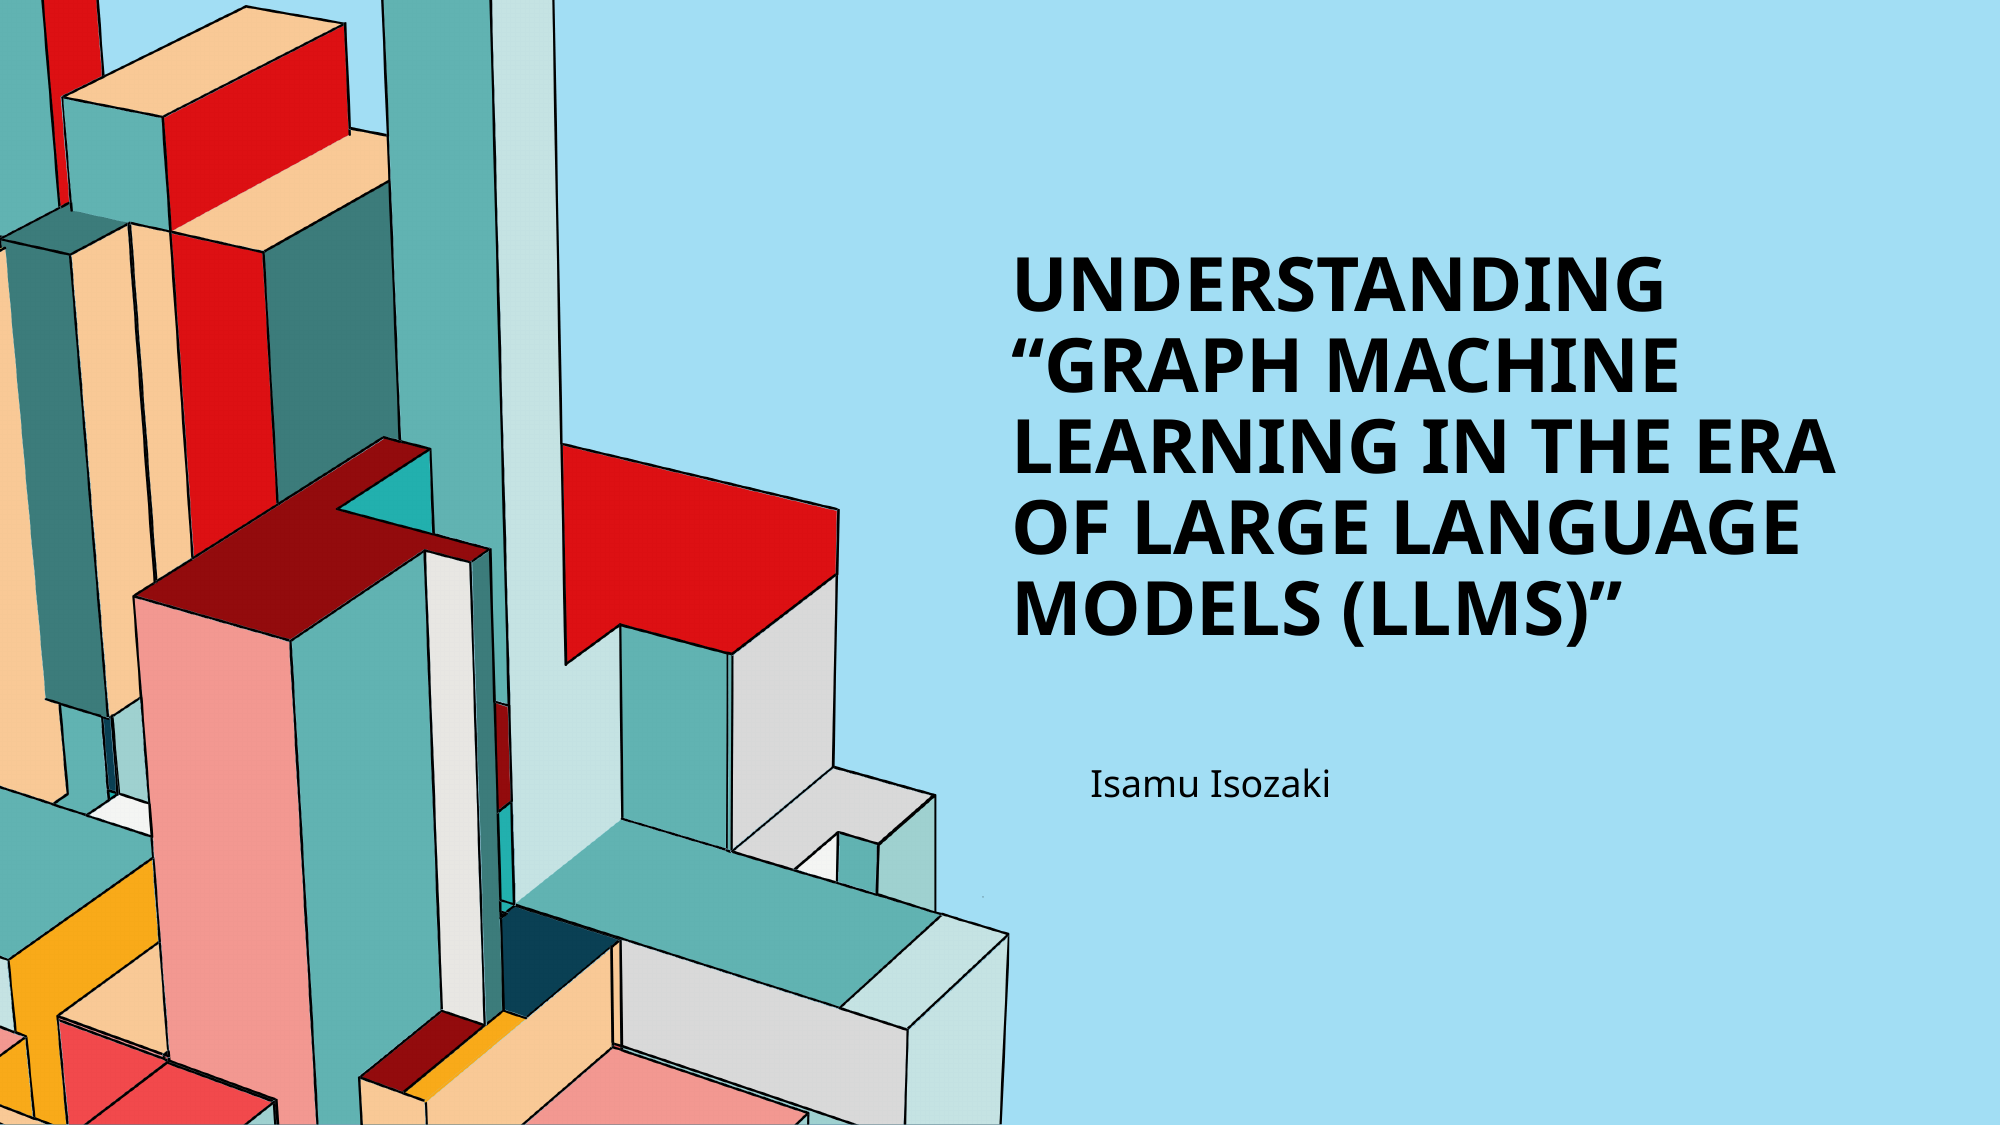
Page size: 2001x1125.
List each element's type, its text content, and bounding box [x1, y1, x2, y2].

picture [0, 0, 1010, 1125]
text_box Isamu Isozaki [1075, 753, 1347, 813]
title Understanding “Graph Machine Learning in the Era of Large Language Models (LLMs)” [996, 157, 1853, 659]
